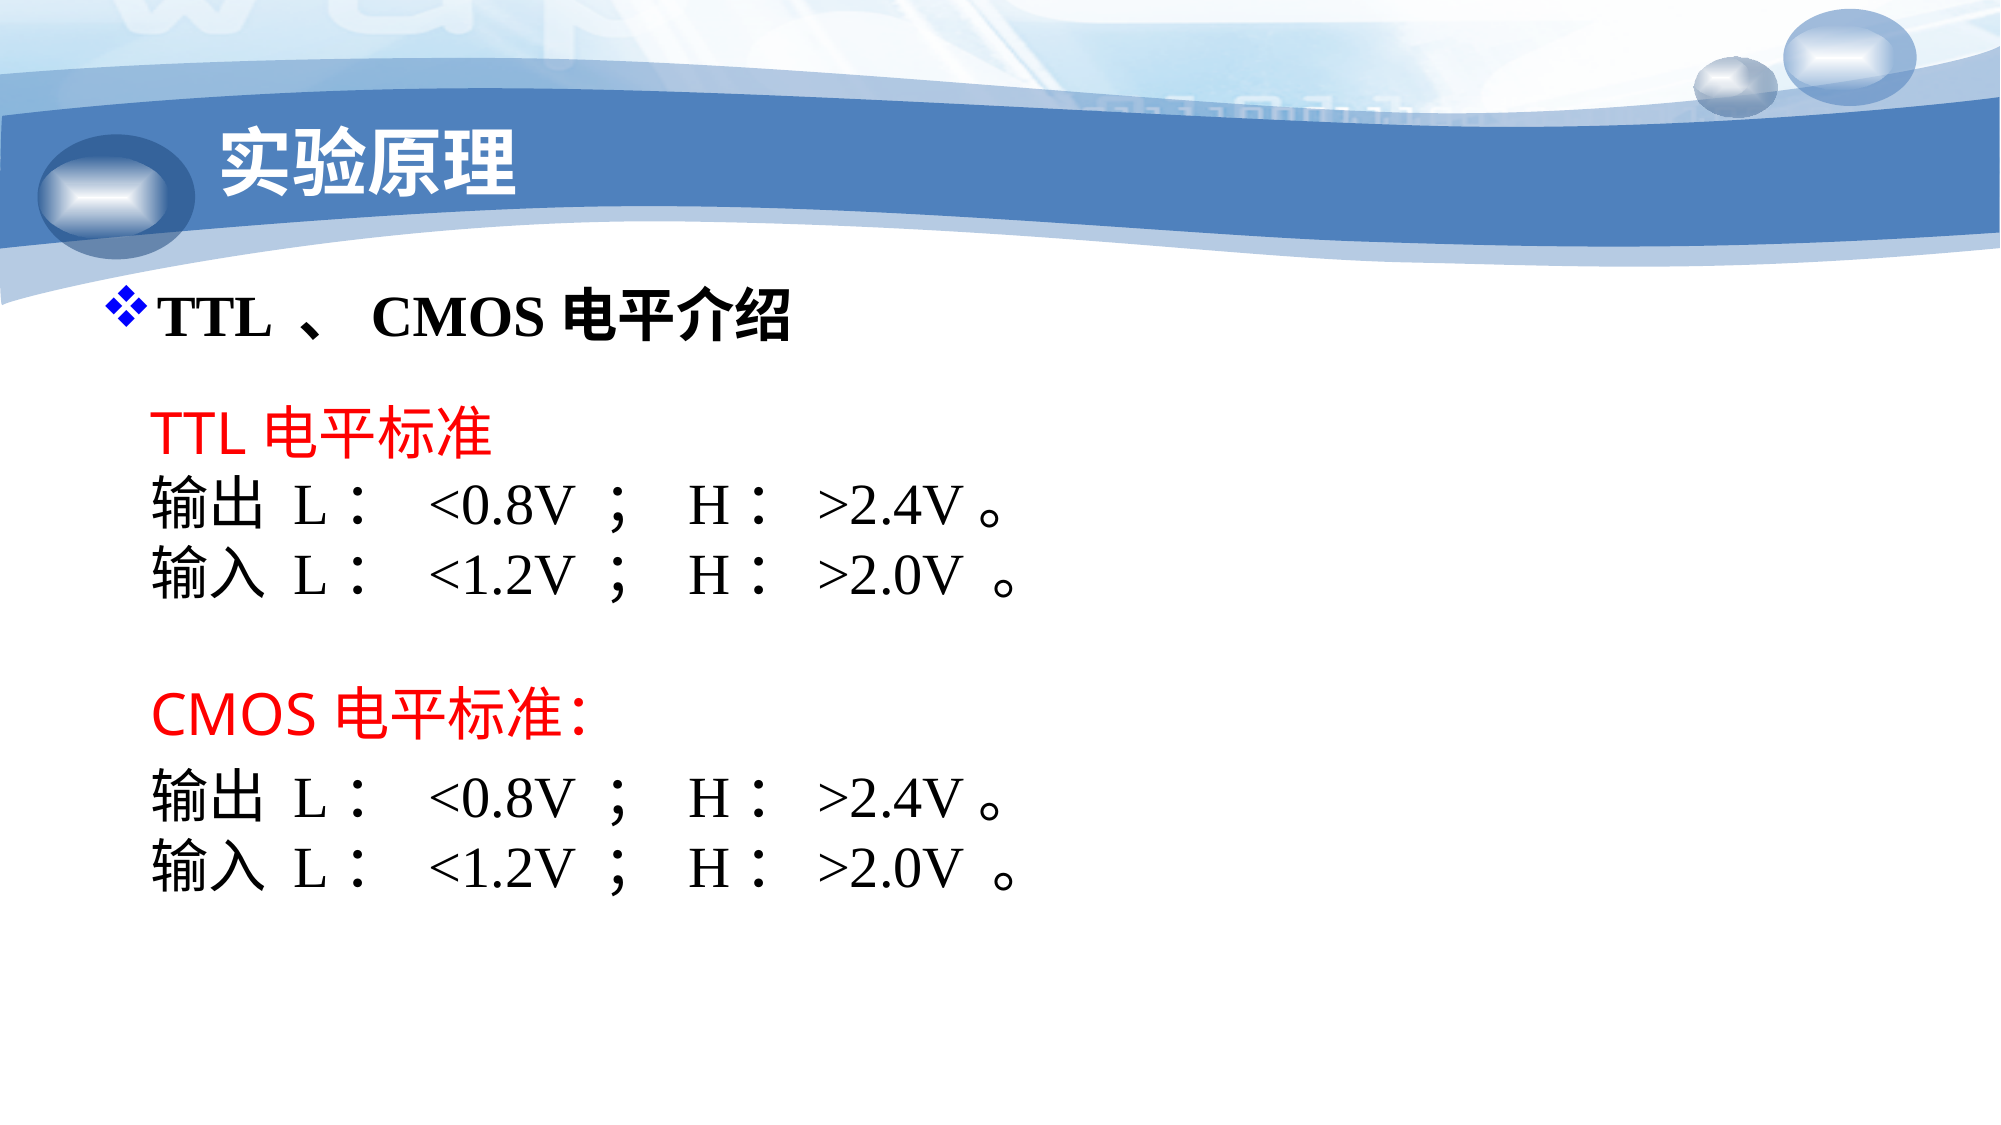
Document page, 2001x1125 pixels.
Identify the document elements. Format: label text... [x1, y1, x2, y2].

title 实验原理 [202, 114, 878, 207]
picture [0, 0, 2000, 113]
list TTL 、CMOS电平介绍 [85, 270, 1754, 334]
text_box TTL电平标准 输出 L： <0.8V ； H：>2.4V。 输入 L： <1.2V ； H：>2.0V 。 [135, 388, 1163, 614]
text_box CMOS电平标准： 输出 L： <0.8V ； H：>2.4V。 输入 L： <1.2V ； H：>2.0V 。 [135, 669, 1163, 907]
